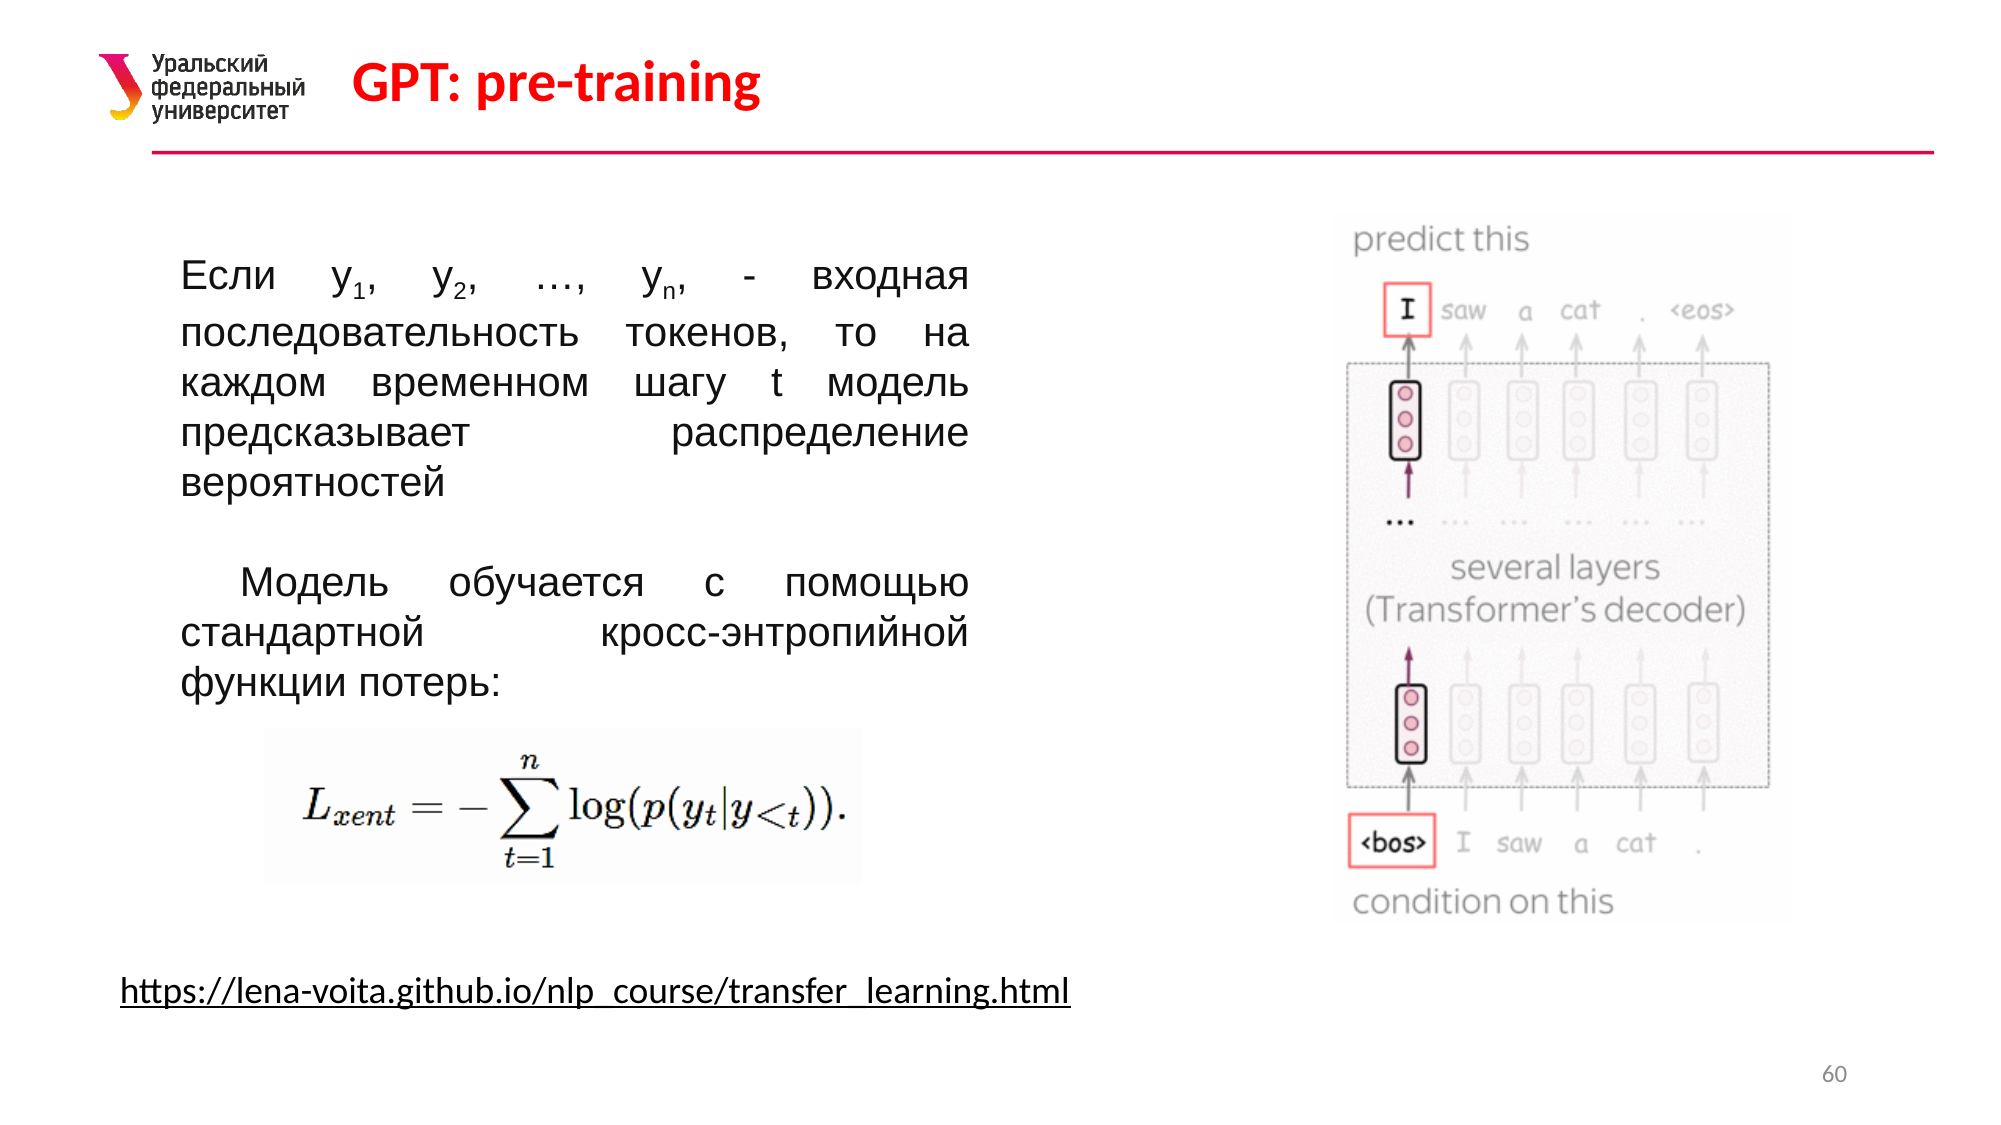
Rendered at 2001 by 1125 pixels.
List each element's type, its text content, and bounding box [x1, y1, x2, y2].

text_box GPT: pre-training [337, 36, 1945, 121]
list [98, 52, 320, 124]
picture [264, 727, 862, 885]
text_box https://lena-voita.github.io/nlp_course/transfer_learning.html [105, 958, 1095, 1018]
picture [1334, 213, 1793, 923]
slide_number 60 [1412, 1042, 1863, 1103]
text_box [151, 150, 1935, 155]
